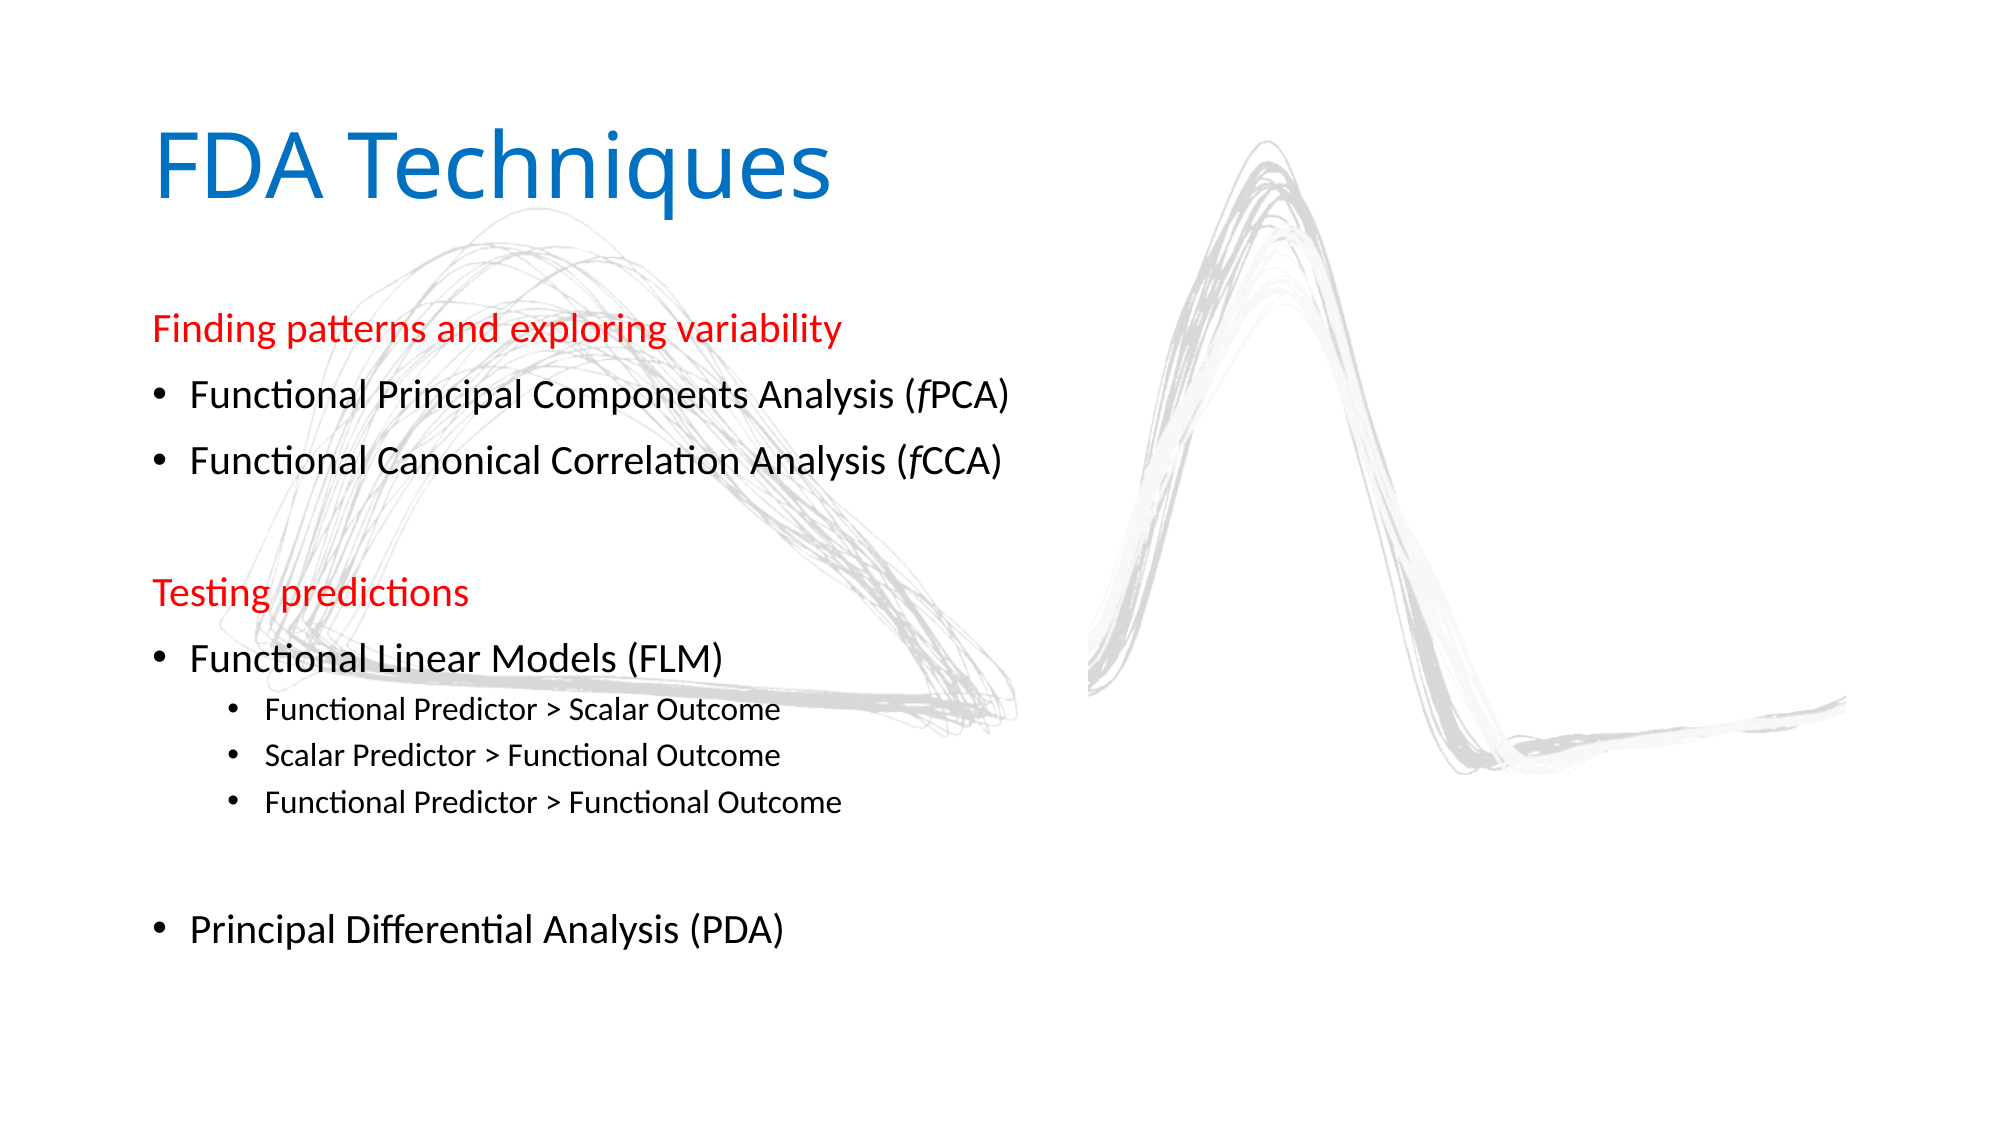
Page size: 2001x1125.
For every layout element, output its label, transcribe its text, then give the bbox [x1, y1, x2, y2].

list Finding patterns and exploring variability Functional Principal Components Analysis (fPCA) Functional Canonical Correlation Analysis (fCCA) Testing predictions Functional Linear Models (FLM) Functional Predictor > Scalar Outcome Scalar Predictor > Functional Outcome Functional Predictor > Functional Outcome Principal Differential Analysis (PDA) [137, 299, 1863, 1014]
title FDA Techniques [137, 59, 1863, 278]
picture [192, 171, 1076, 752]
picture [1088, 125, 1846, 775]
